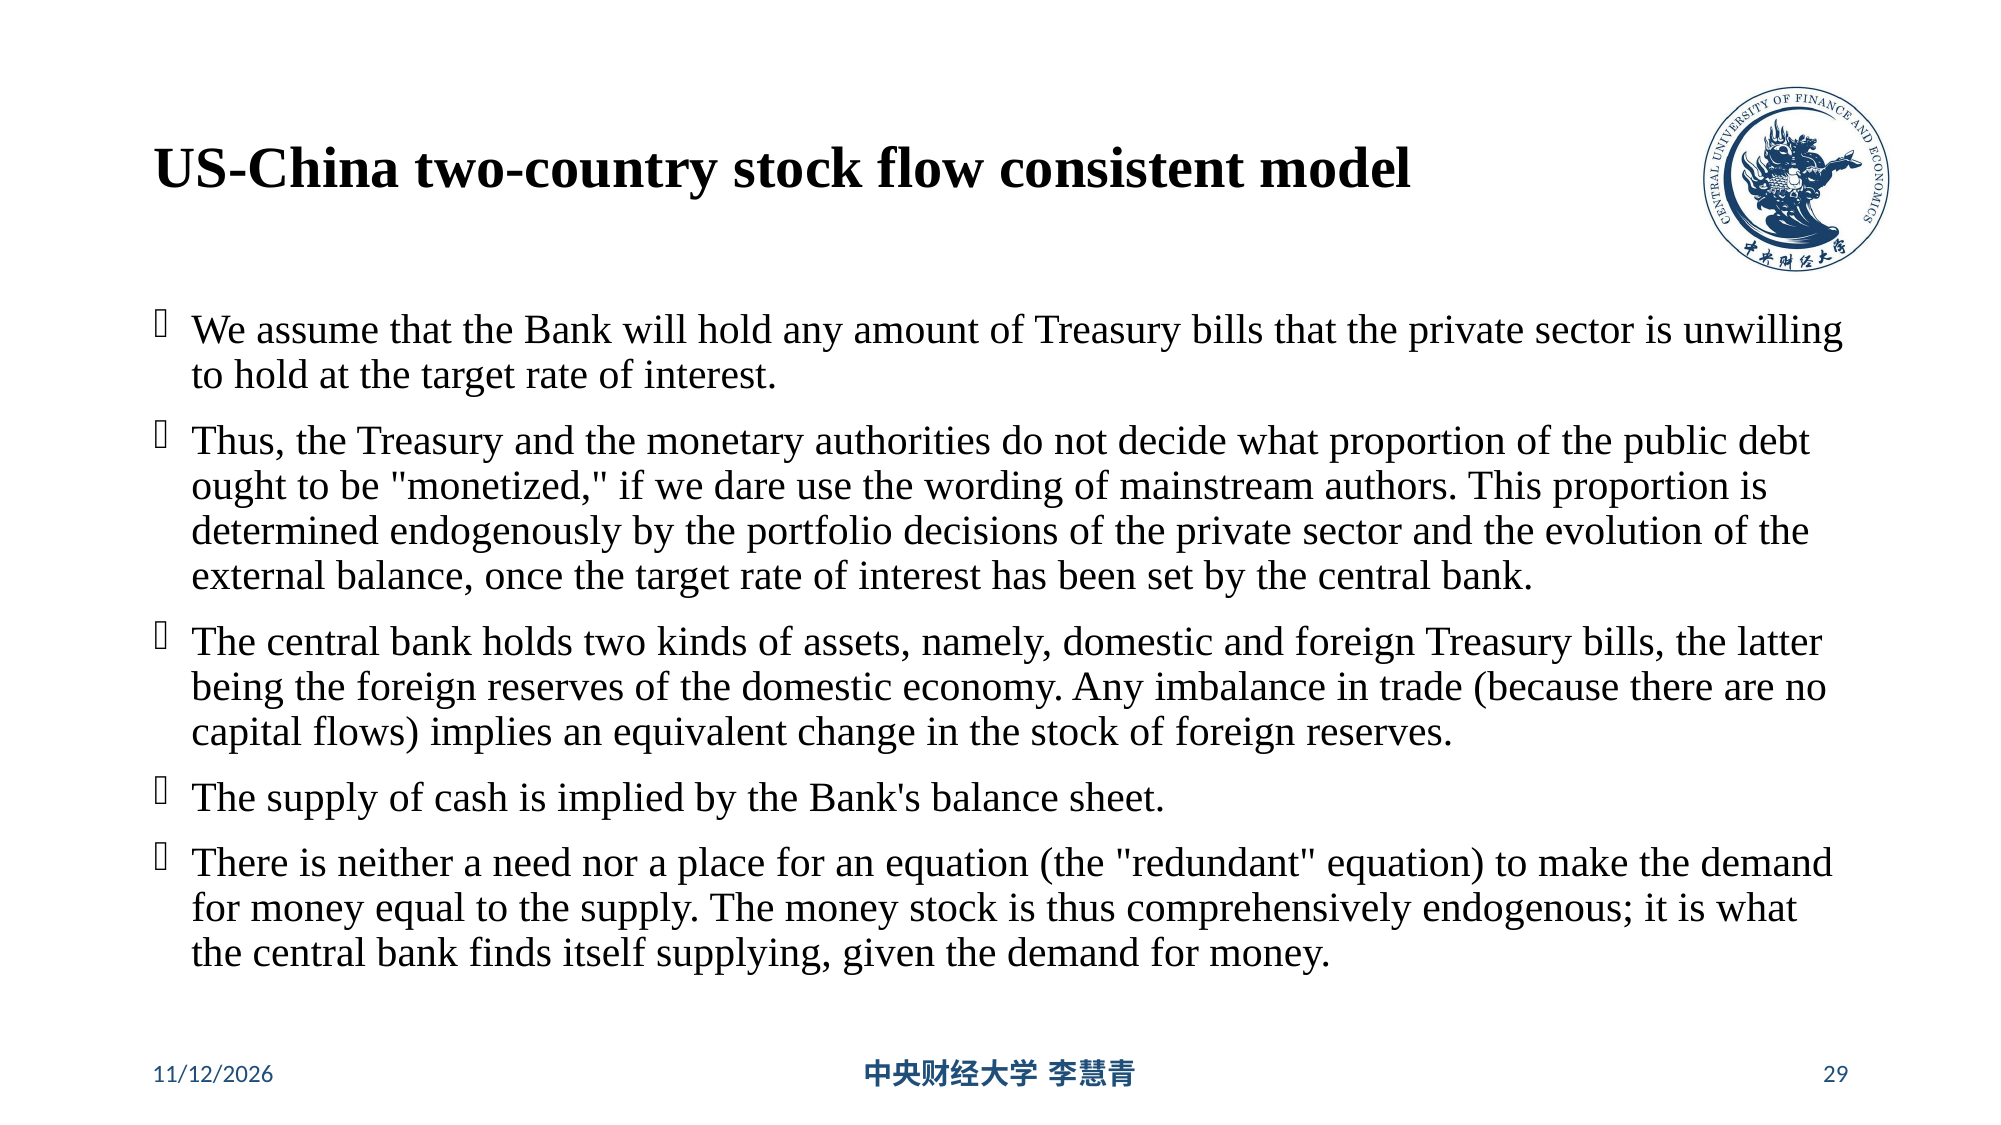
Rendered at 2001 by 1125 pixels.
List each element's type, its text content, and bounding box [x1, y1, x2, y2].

slide_number 29 [1413, 1042, 1864, 1103]
list We assume that the Bank will hold any amount of Treasury bills that the private sector is unwilling to hold at the target rate of interest. Thus, the Treasury and the monetary authorities do not decide what proportion of the public debt ought to be "monetized," if we dare use the wording of mainstream authors. This proportion is determined endogenously by the portfolio decisions of the private sector and the evolution of the external balance, once the target rate of interest has been set by the central bank. The central bank holds two kinds of assets, namely, domestic and foreign Treasury bills, the latter being the foreign reserves of the domestic economy. Any imbalance in trade (because there are no capital flows) implies an equivalent change in the stock of foreign reserves. The supply of cash is implied by the Bank's balance sheet. There is neither a need nor a place for an equation (the "redundant" equation) to make the demand for money equal to the supply. The money stock is thus comprehensively endogenous; it is what the central bank finds itself supplying, given the demand for money. [138, 299, 1864, 1014]
footer 中央财经大学 李慧青 [662, 1042, 1338, 1103]
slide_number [137, 1042, 588, 1103]
title US-China two-country stock flow consistent model [138, 60, 1864, 278]
picture [1615, 52, 1980, 307]
